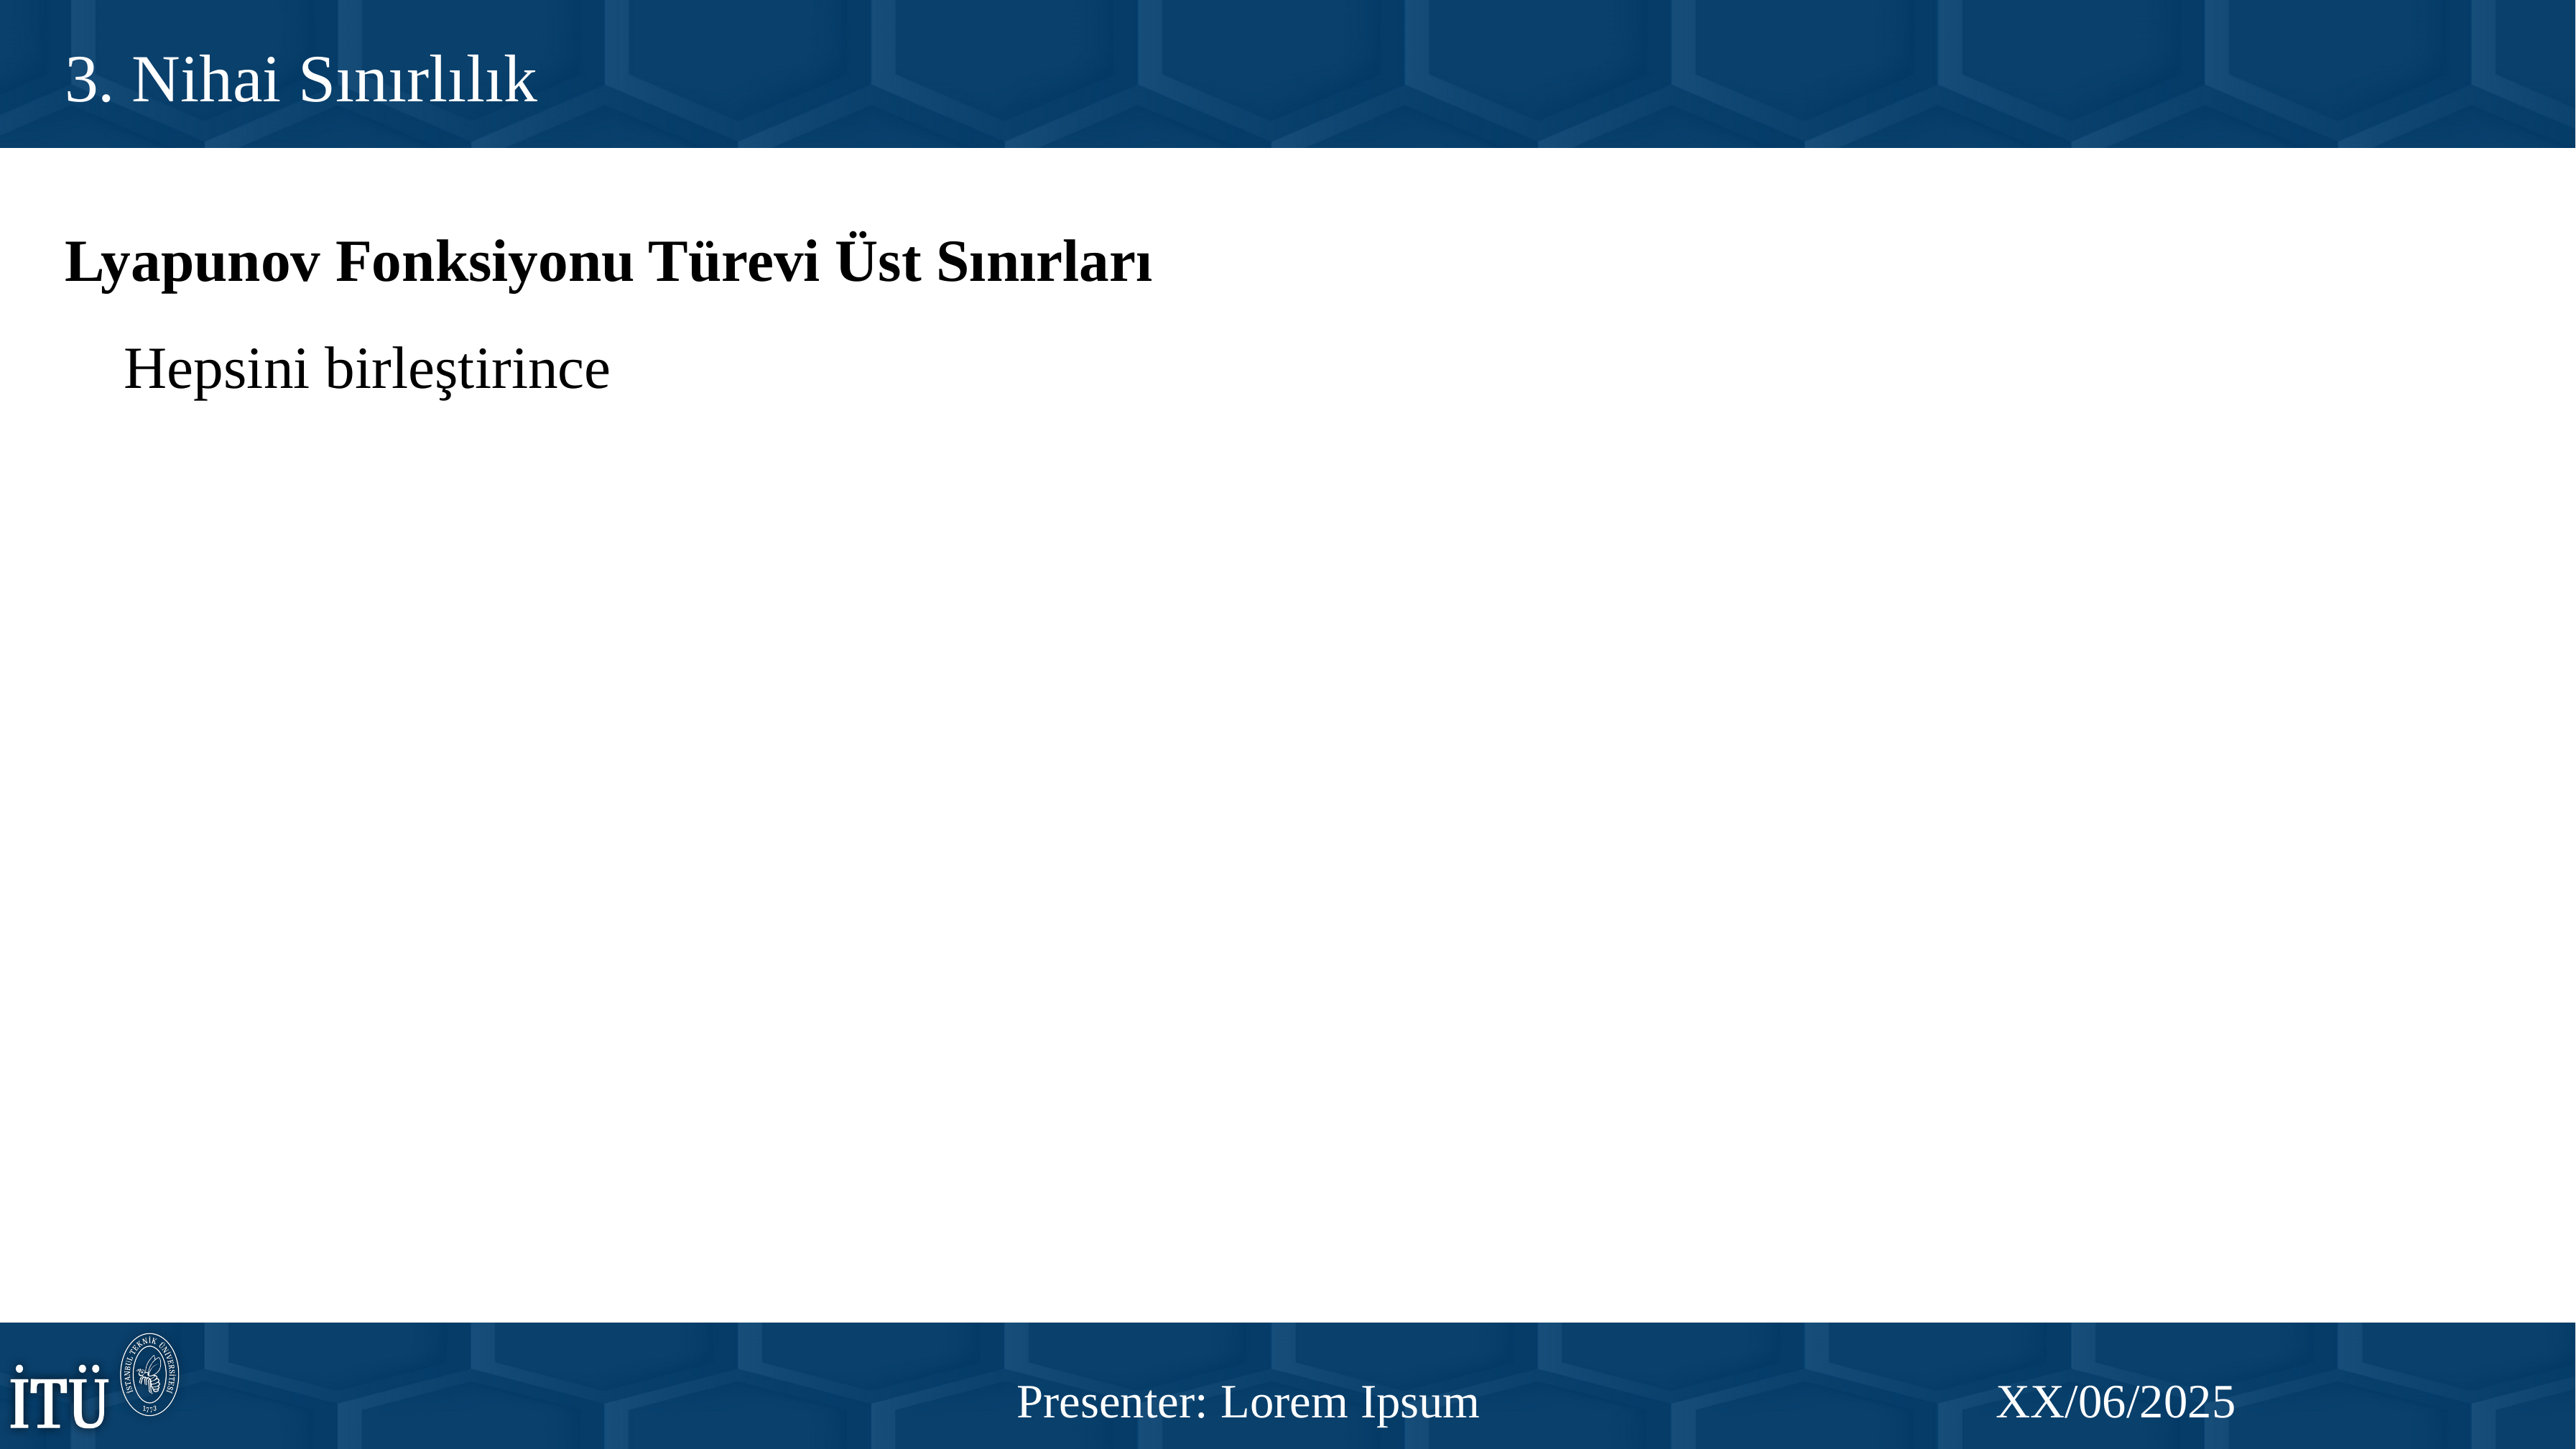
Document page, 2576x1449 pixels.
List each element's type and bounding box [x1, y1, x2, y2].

picture [0, 0, 2576, 148]
picture [0, 1323, 190, 1439]
list [0, 1323, 2576, 1449]
